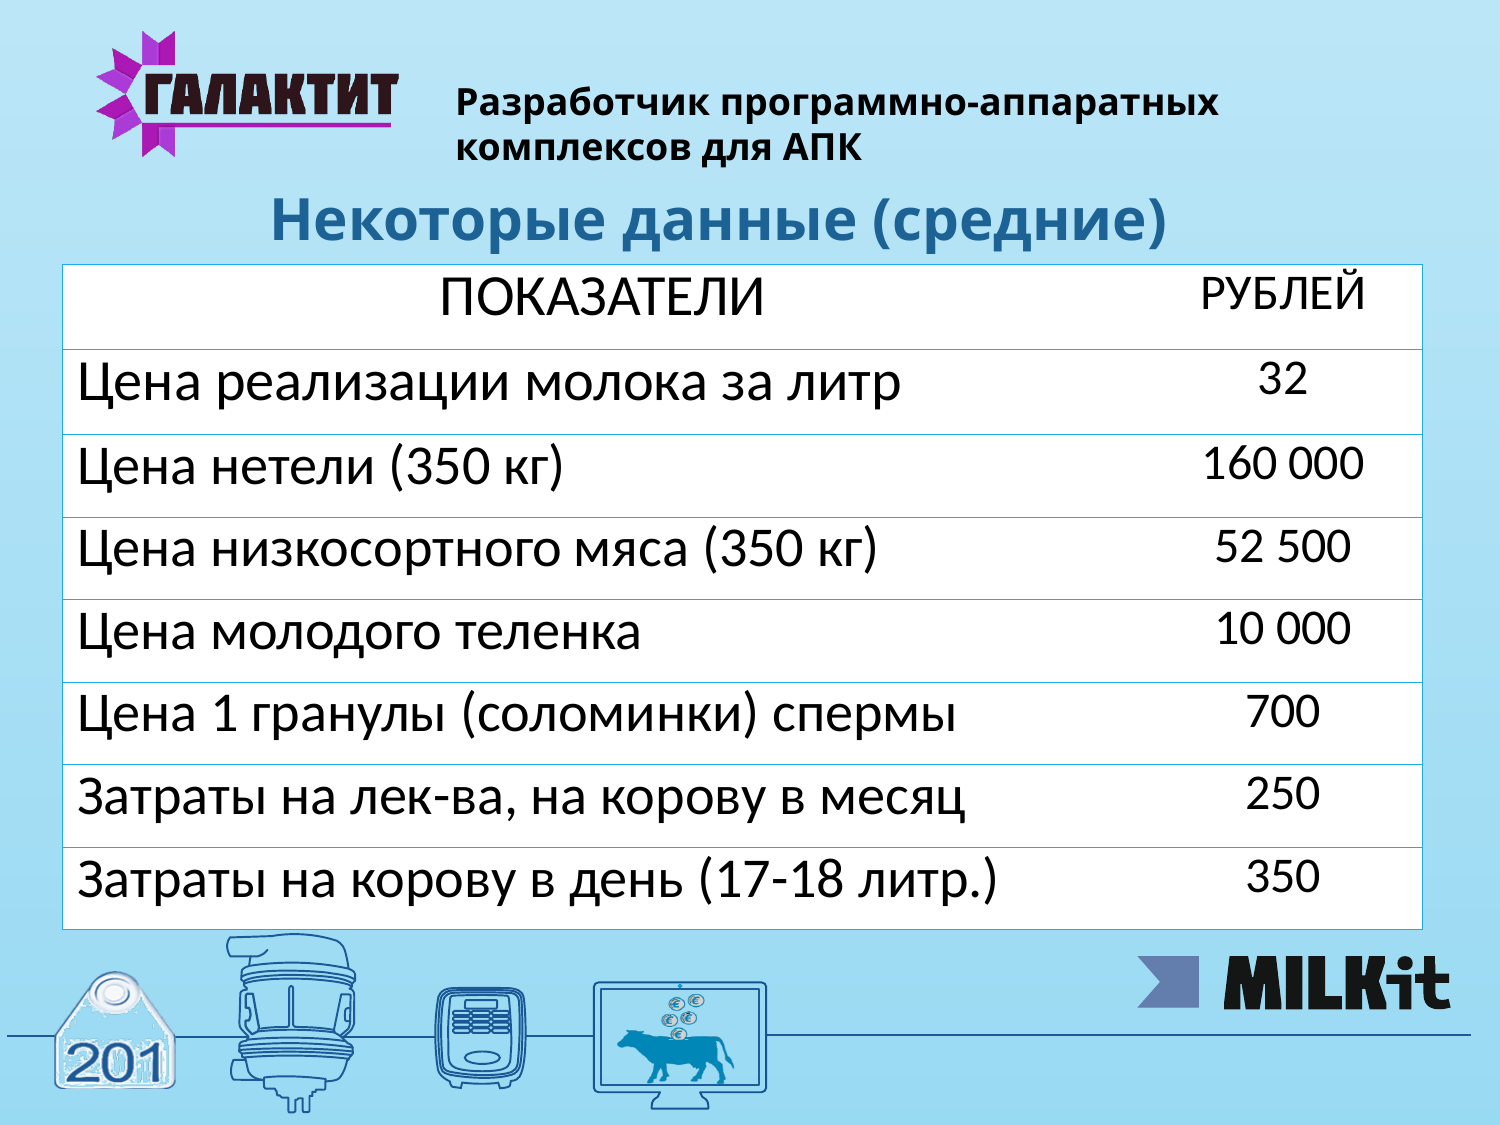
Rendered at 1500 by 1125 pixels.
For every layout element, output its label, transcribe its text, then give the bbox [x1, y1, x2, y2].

table_cell 10 000 [1144, 600, 1422, 682]
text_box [6, 929, 1471, 1113]
table_cell 350 [1144, 848, 1422, 927]
table_cell 700 [1144, 683, 1422, 764]
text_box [1135, 954, 1452, 1011]
table_cell 32 [1144, 350, 1422, 434]
table_cell 250 [1144, 765, 1422, 847]
table_cell Затраты на корову в день (17-18 литр.) [63, 848, 1144, 927]
table_cell Цена реализации молока за литр [63, 350, 1144, 434]
table_header ПОКАЗАТЕЛИ [63, 265, 1144, 349]
table_cell 160 000 [1144, 435, 1422, 517]
table_cell Цена нетели (350 кг) [63, 435, 1144, 517]
table_cell Затраты на лек-ва, на корову в месяц [63, 765, 1144, 847]
picture [85, 19, 415, 167]
text_box Некоторые данные (средние) [140, 174, 1297, 261]
table_cell Цена низкосортного мяса (350 кг) [63, 518, 1144, 599]
table_header РУБЛЕЙ [1144, 265, 1422, 349]
text_box Разработчик программно-аппаратных комплексов для АПК [440, 70, 1409, 176]
table_cell 52 500 [1144, 518, 1422, 599]
table_cell Цена молодого теленка [63, 600, 1144, 682]
table_cell Цена 1 гранулы (соломинки) спермы [63, 683, 1144, 764]
